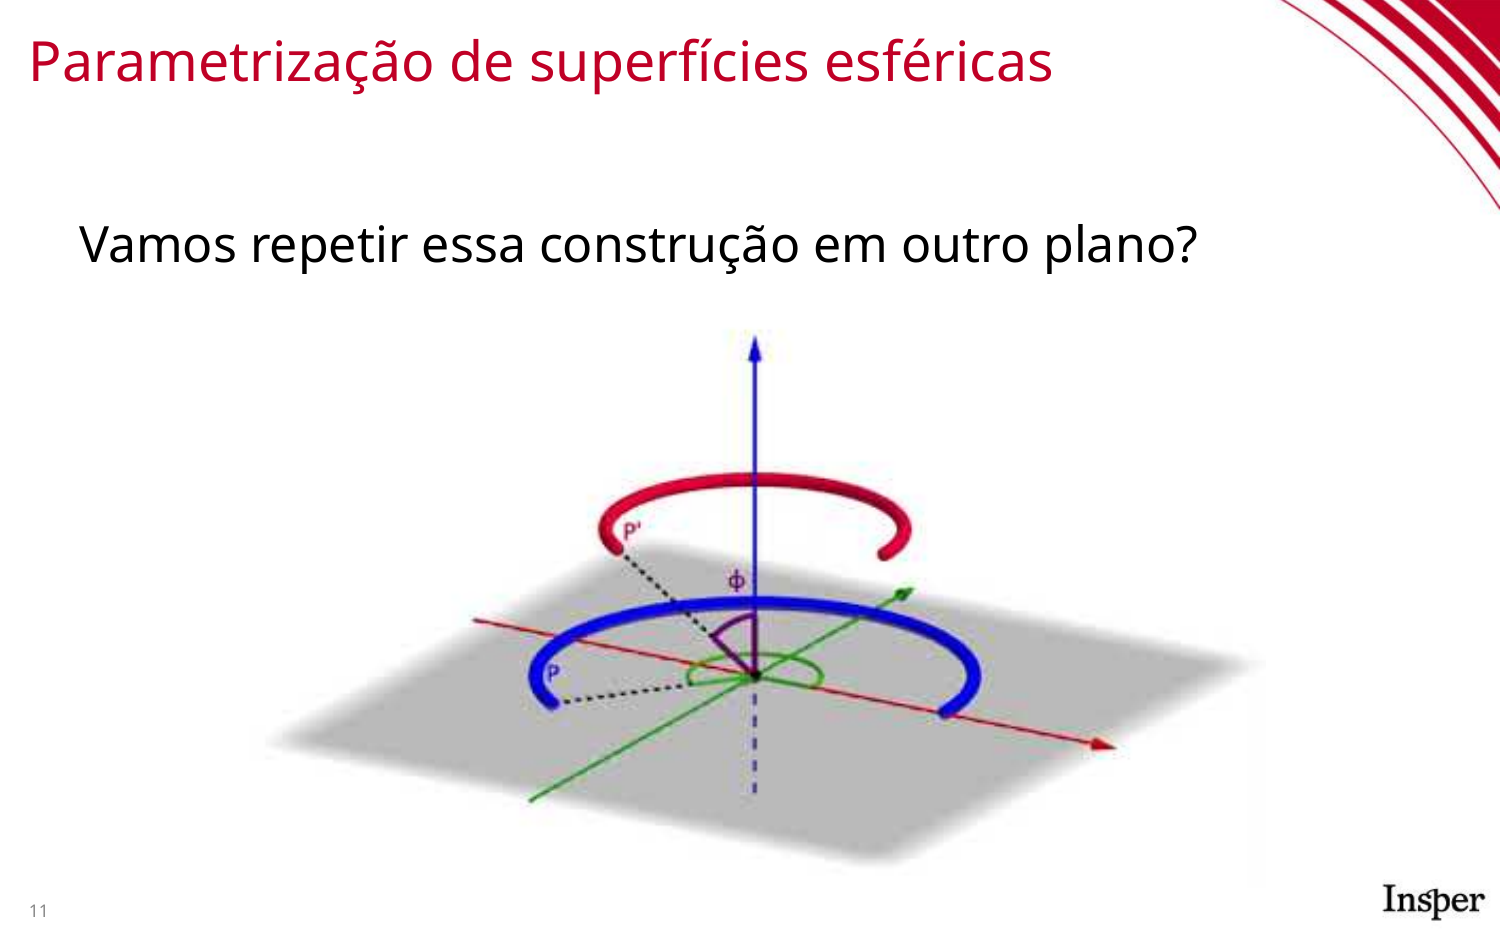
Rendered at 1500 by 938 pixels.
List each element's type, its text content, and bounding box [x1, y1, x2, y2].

list Vamos repetir essa construção em outro plano? [64, 175, 1447, 289]
slide_number 11 [0, 887, 78, 938]
title Parametrização de superfícies esféricas [13, 18, 1397, 104]
picture [248, 0, 1500, 938]
